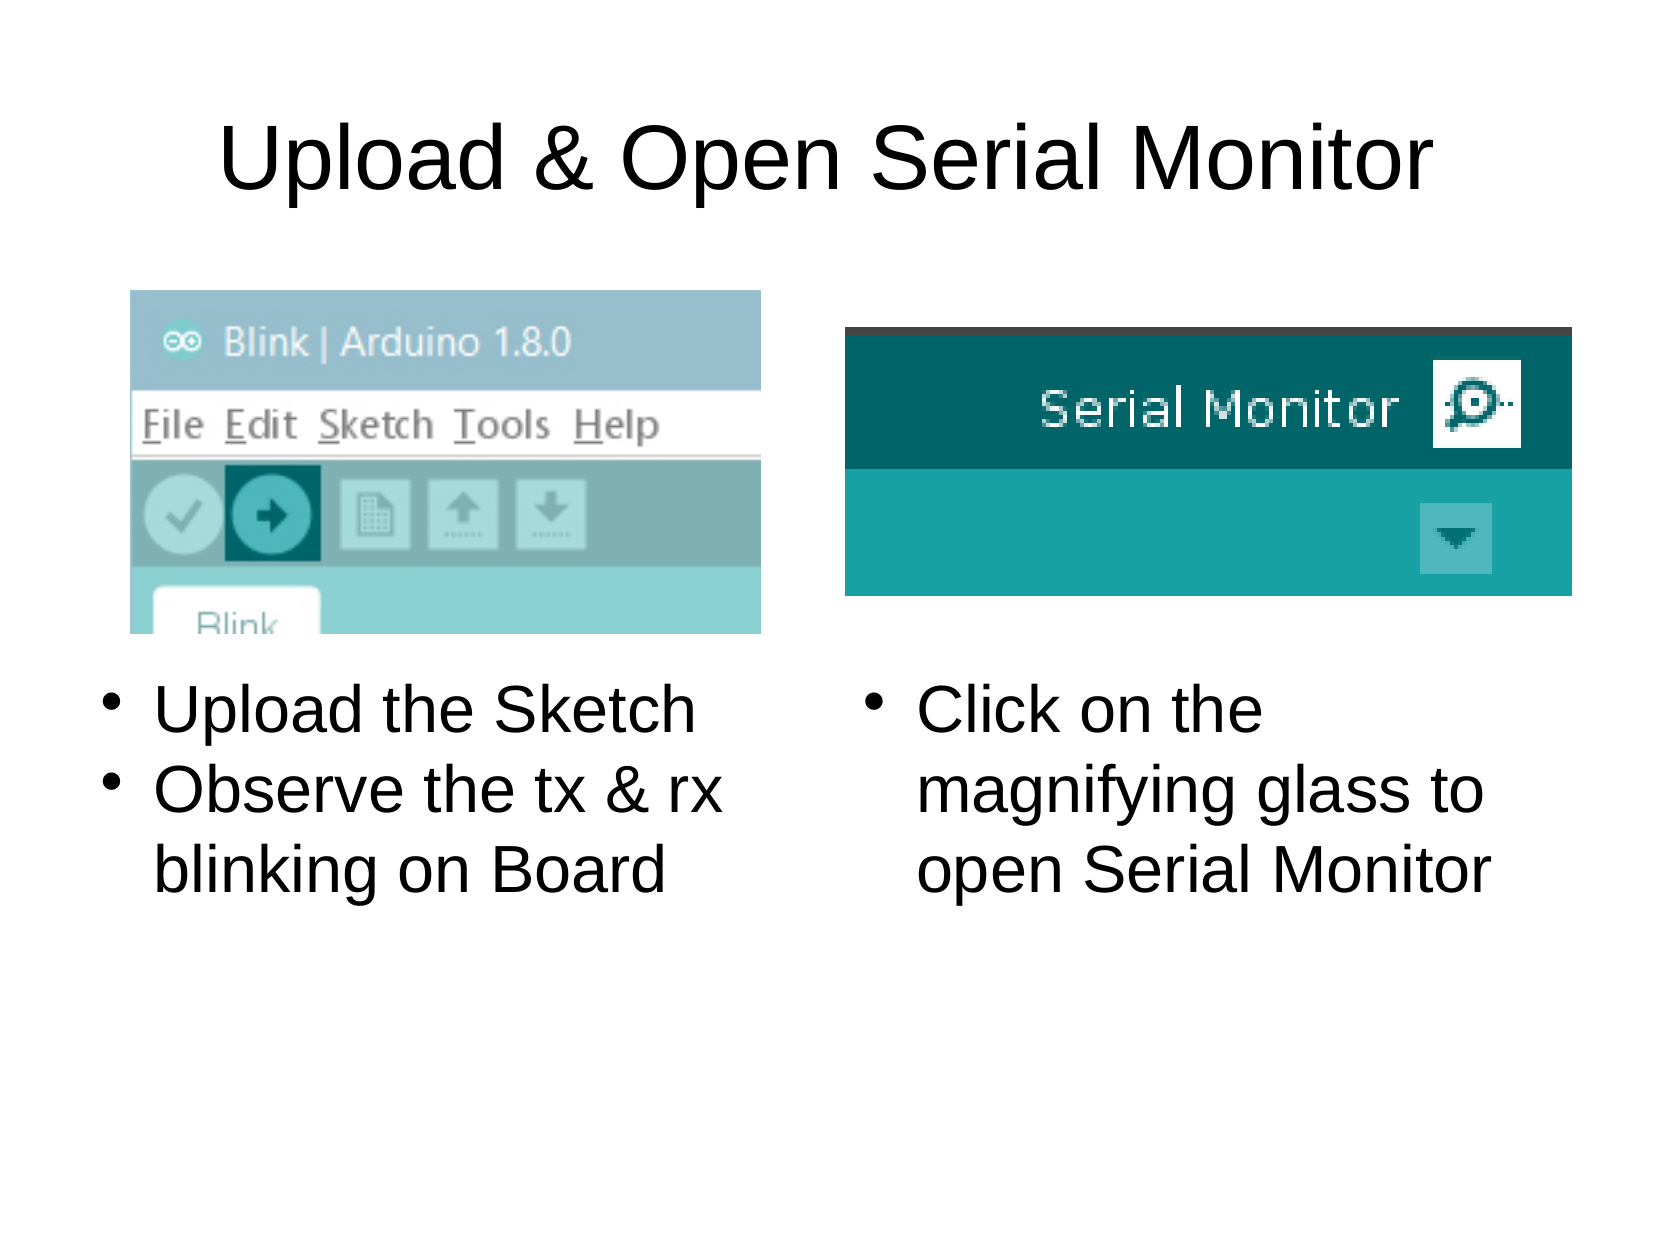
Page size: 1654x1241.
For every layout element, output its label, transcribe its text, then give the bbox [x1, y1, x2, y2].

text_box Upload & Open Serial Monitor [82, 49, 1571, 257]
picture [130, 289, 762, 634]
picture [844, 327, 1572, 597]
text_box Upload the Sketch Observe the tx & rx blinking on Board [82, 665, 809, 1009]
text_box Click on the magnifying glass to open Serial Monitor [845, 665, 1572, 1009]
